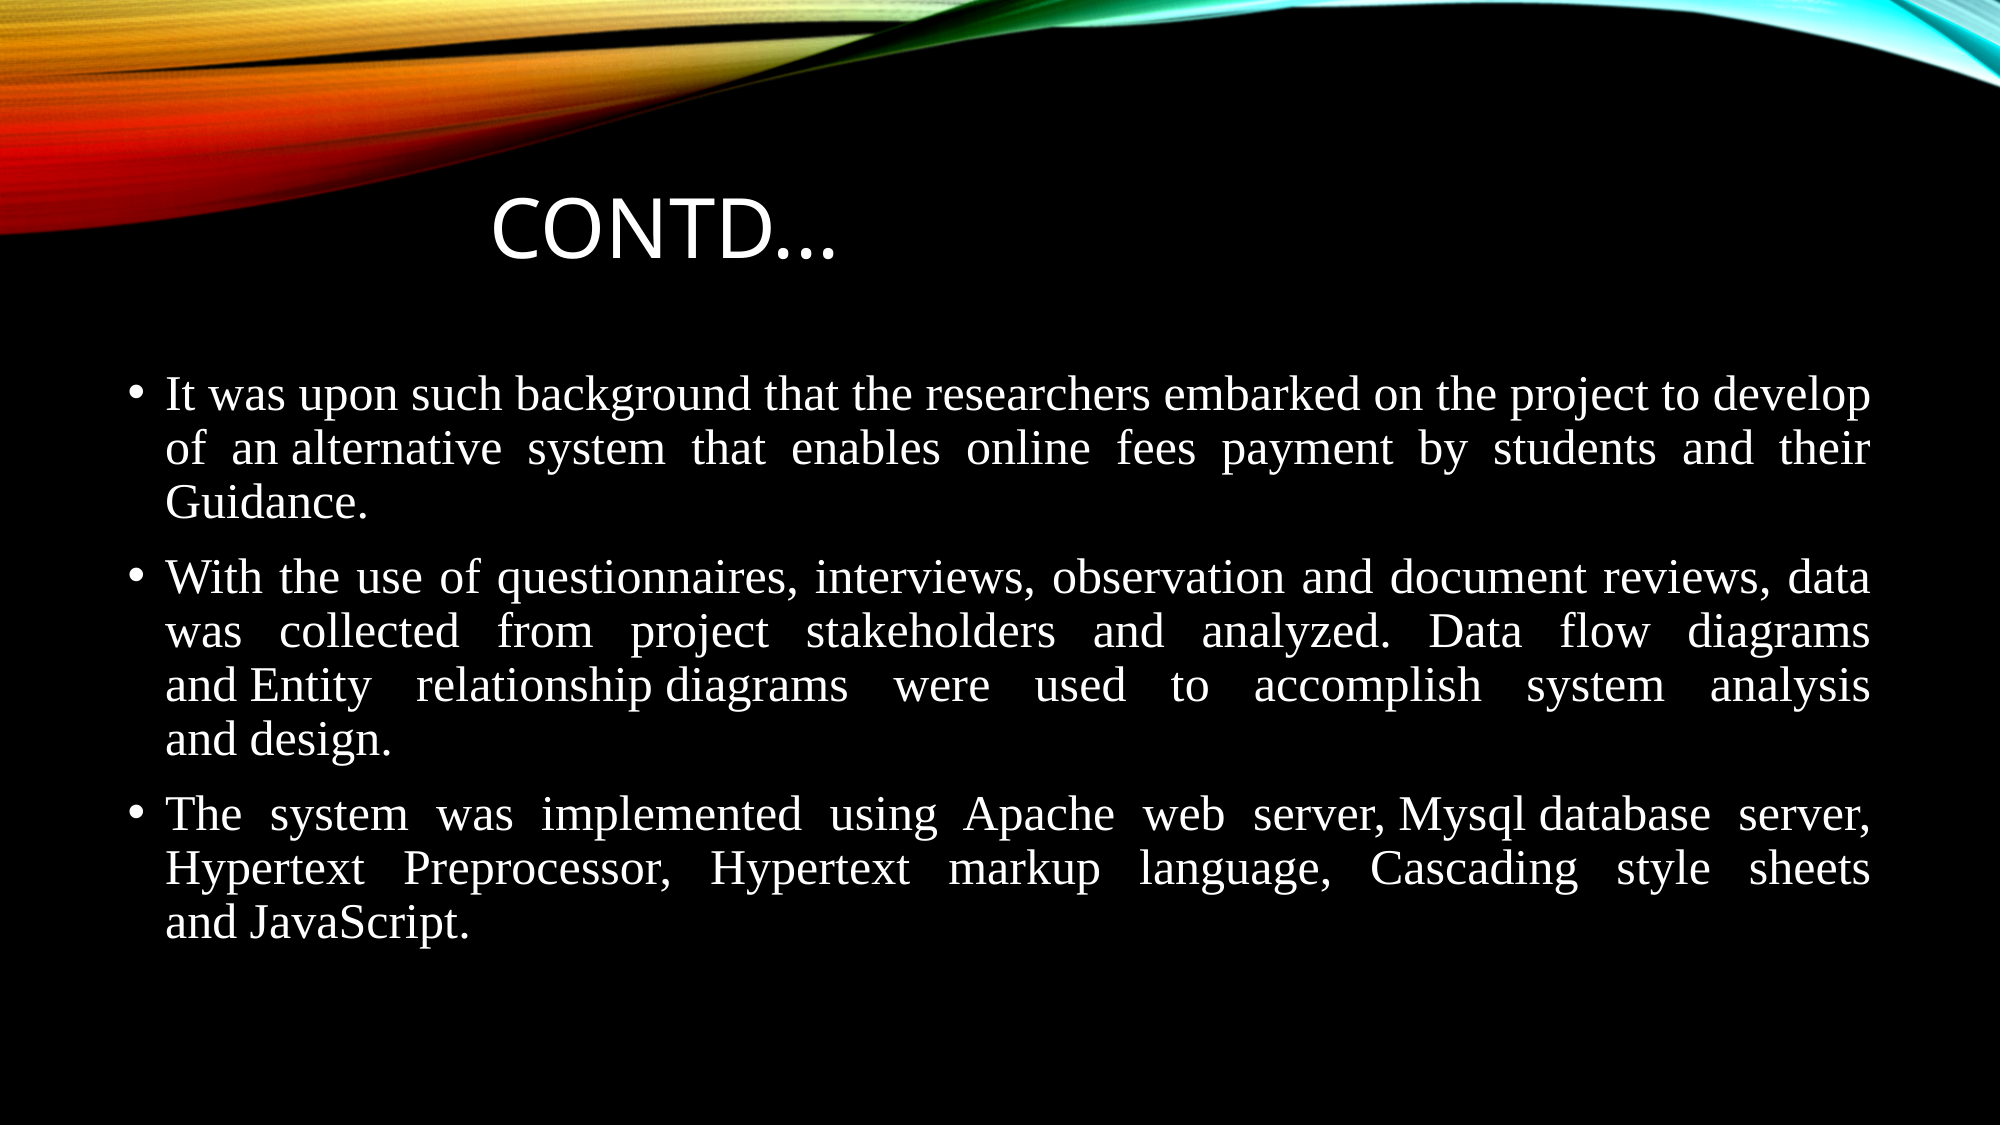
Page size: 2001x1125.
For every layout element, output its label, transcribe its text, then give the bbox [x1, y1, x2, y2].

title CONTD... [474, 125, 1888, 338]
picture [0, 0, 2000, 237]
list It was upon such background that the researchers embarked on the project to develop of an alternative system that enables online fees payment by students and their Guidance. With the use of questionnaires, interviews, observation and document reviews, data was collected from project stakeholders and analyzed. Data flow diagrams and Entity relationship diagrams were used to accomplish system analysis and design. The system was implemented using Apache web server, Mysql database server, Hypertext Preprocessor, Hypertext markup language, Cascading style sheets and JavaScript. [112, 360, 1888, 1021]
